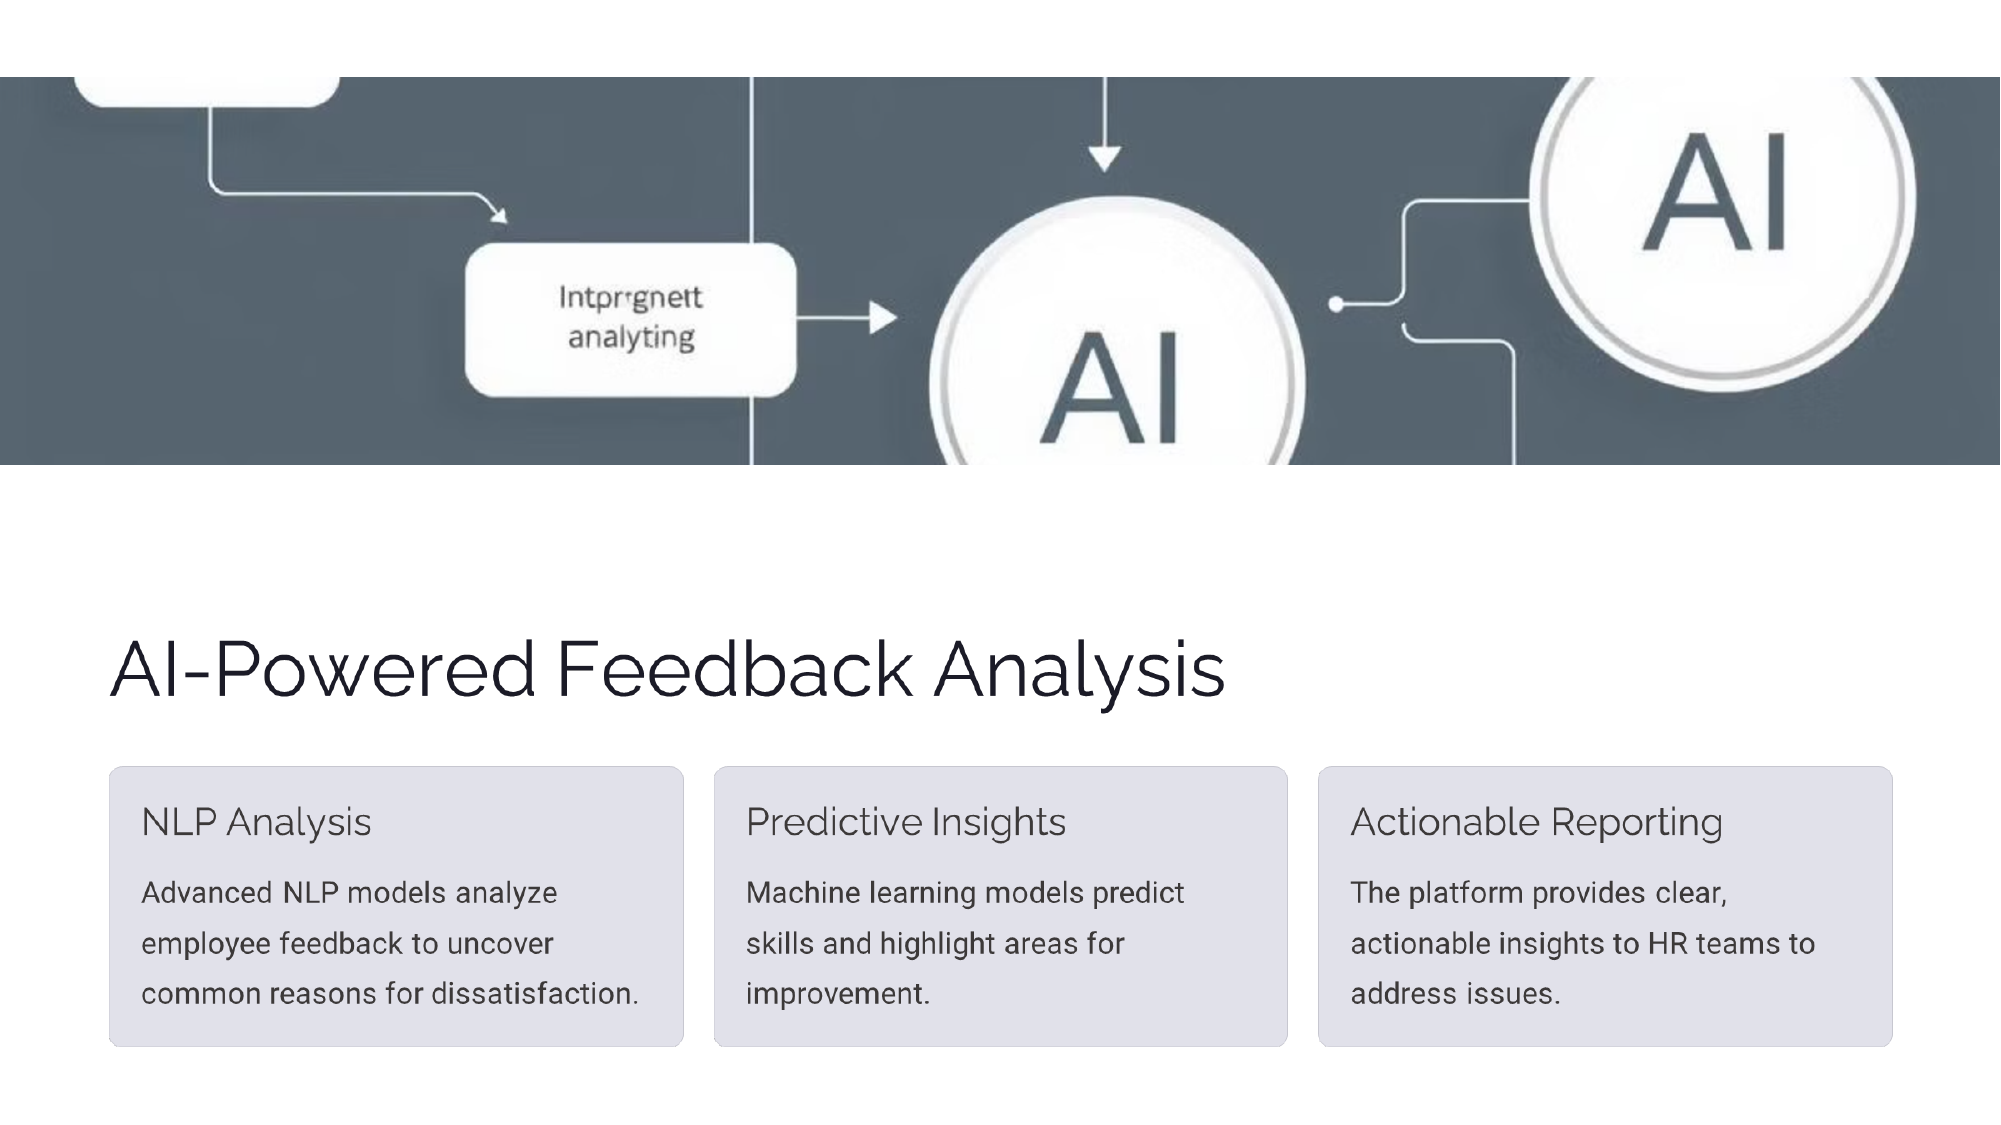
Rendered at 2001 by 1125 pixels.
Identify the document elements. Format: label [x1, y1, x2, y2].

picture [0, 77, 2000, 1048]
